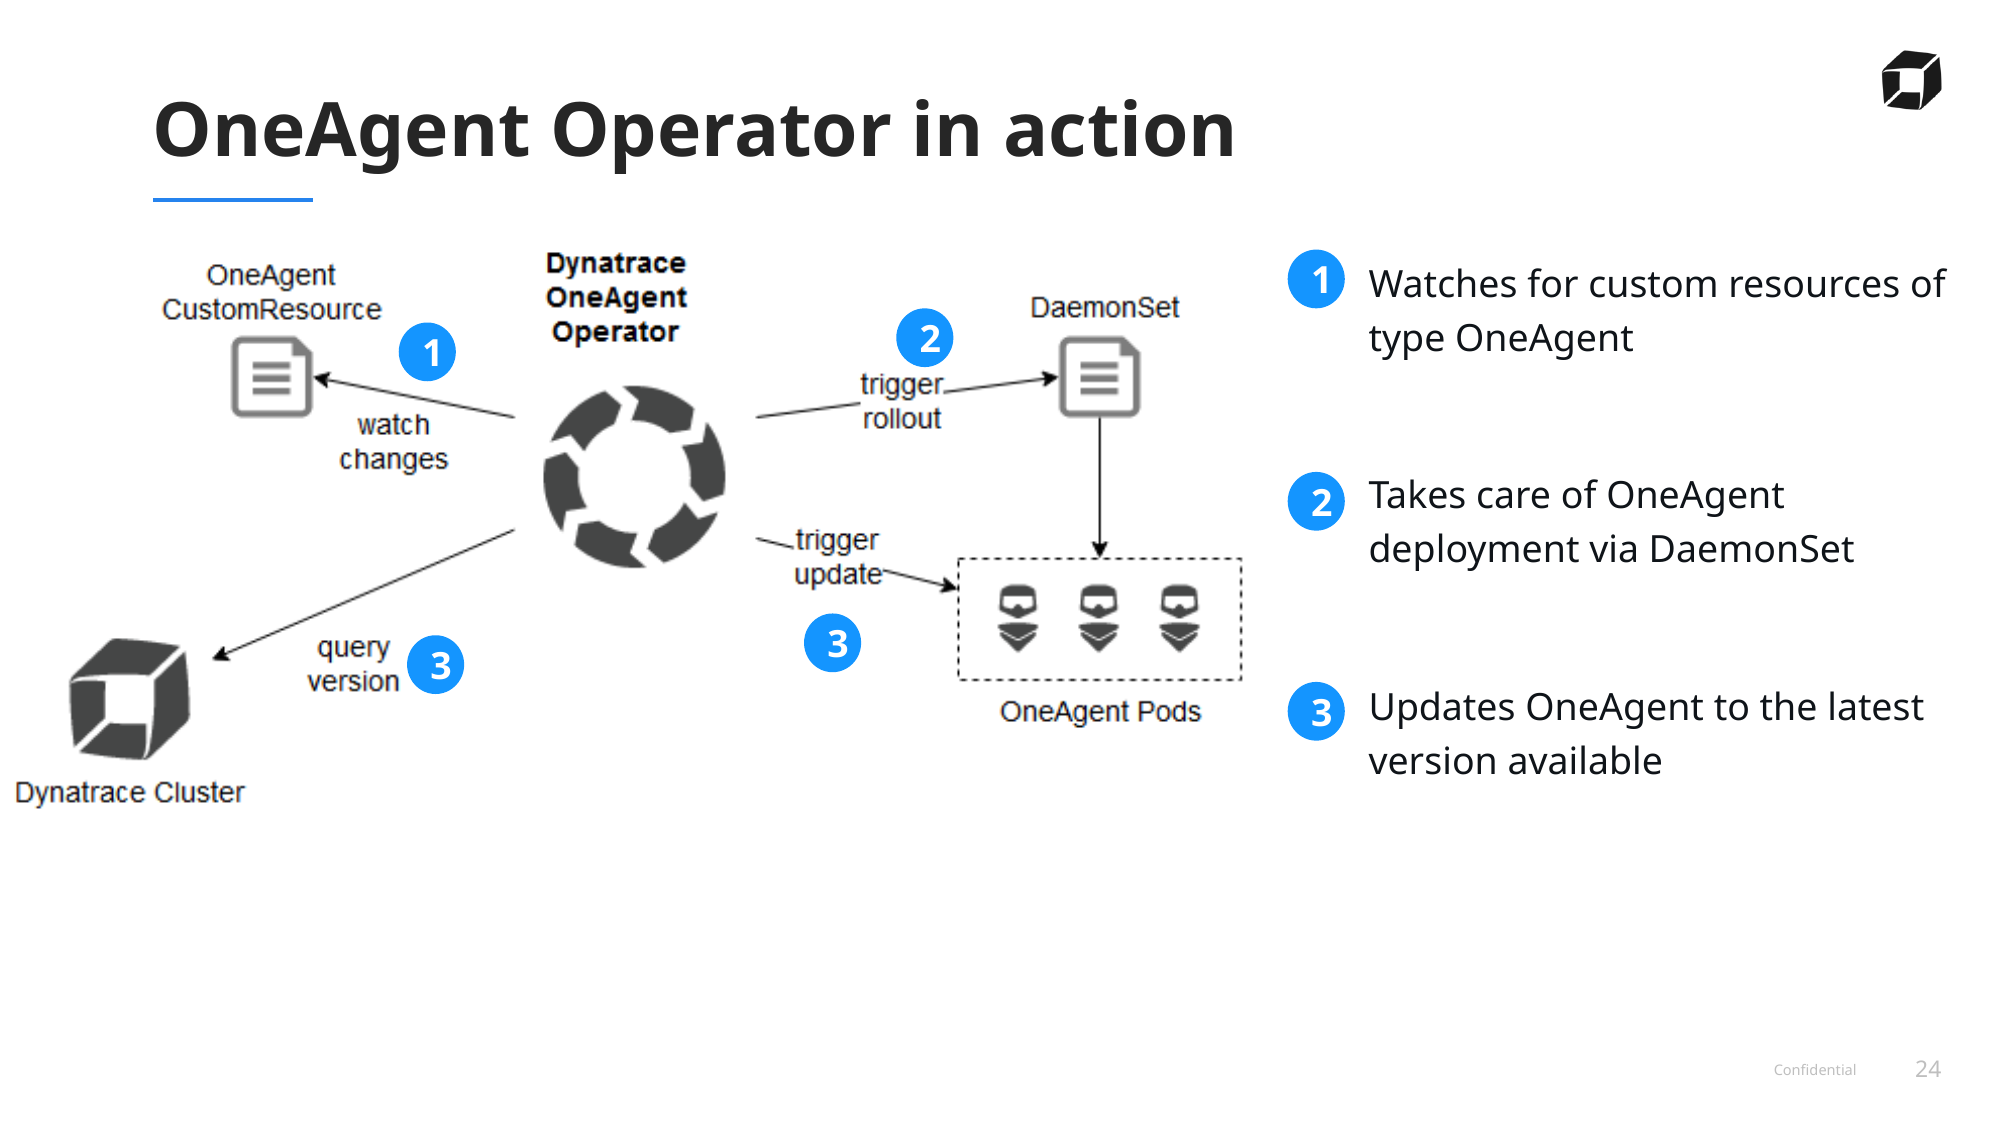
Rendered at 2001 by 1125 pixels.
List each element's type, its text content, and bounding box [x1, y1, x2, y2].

text_box 3 [1286, 680, 1346, 742]
title OneAgent Operator in action [137, 59, 1863, 181]
picture [7, 243, 1284, 829]
text_box 1 [1286, 248, 1346, 310]
text_box Watches for custom resources of type OneAgent Takes care of OneAgent deployment via DaemonSet Updates OneAgent to the latest version available [1316, 243, 1962, 995]
picture [1881, 50, 1942, 110]
text_box 2 [1286, 470, 1346, 532]
